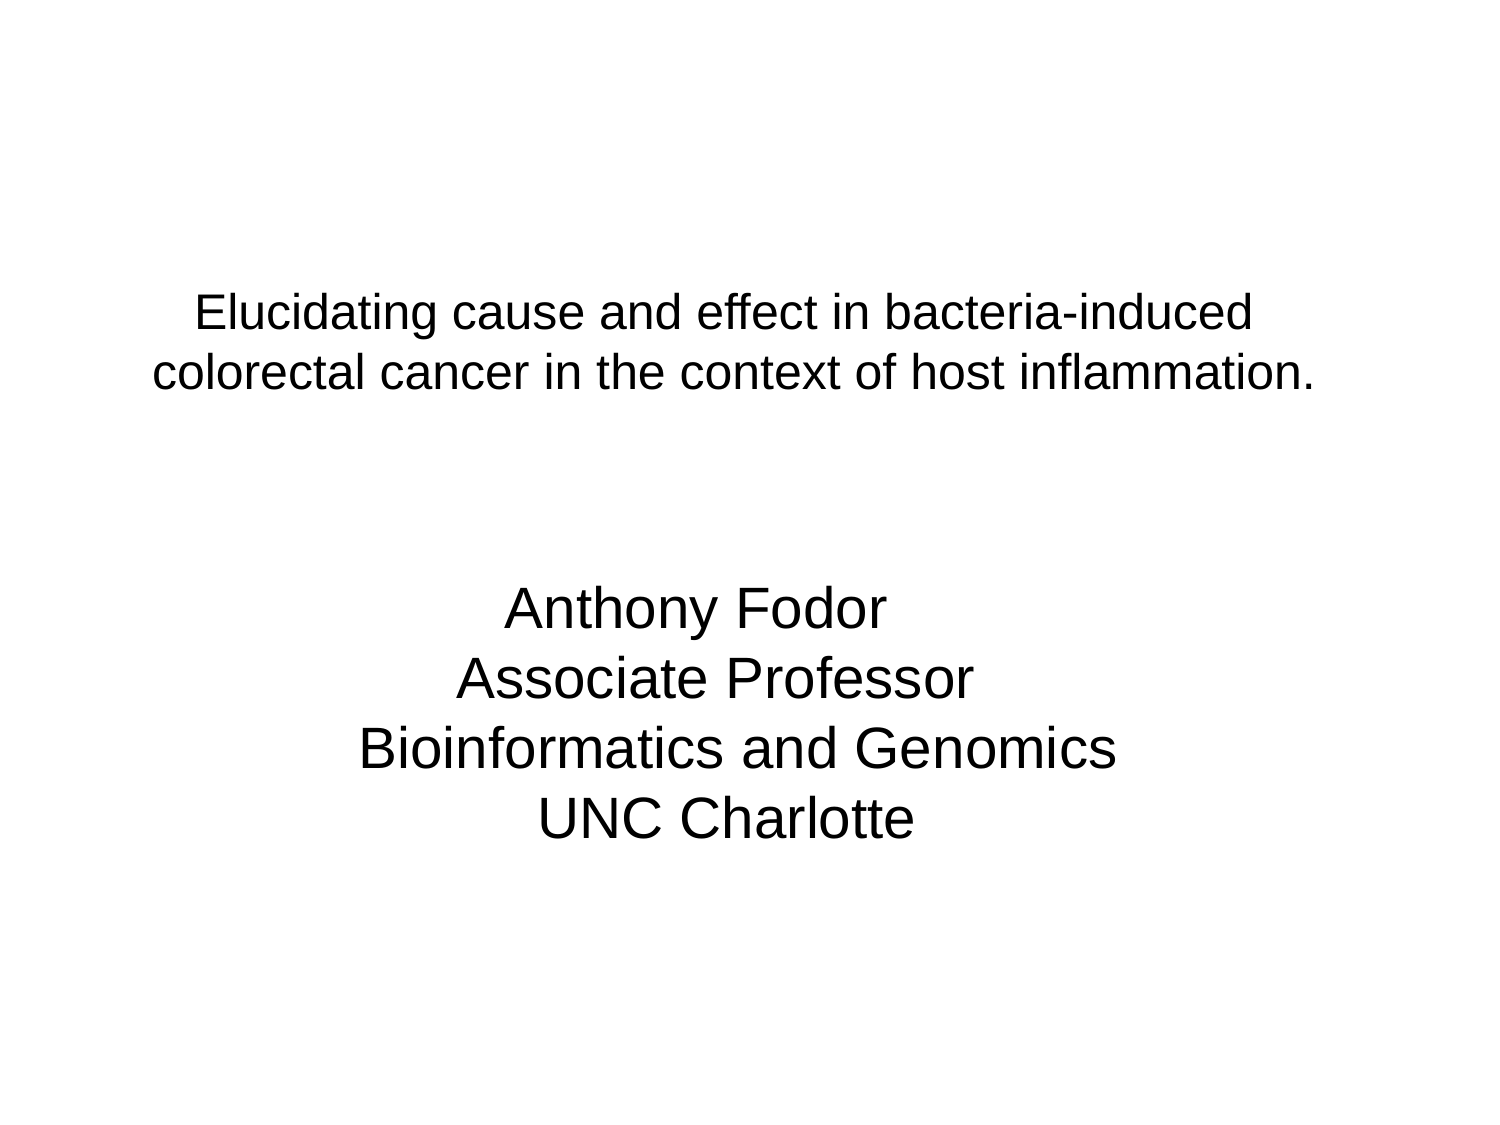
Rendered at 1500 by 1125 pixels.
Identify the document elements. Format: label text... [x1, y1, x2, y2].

text_box Elucidating cause and effect in bacteria-induced colorectal cancer in the context of host inflammation. [137, 212, 1400, 408]
text_box Anthony Fodor Associate Professor Bioinformatics and Genomics UNC Charlotte [343, 562, 1134, 858]
